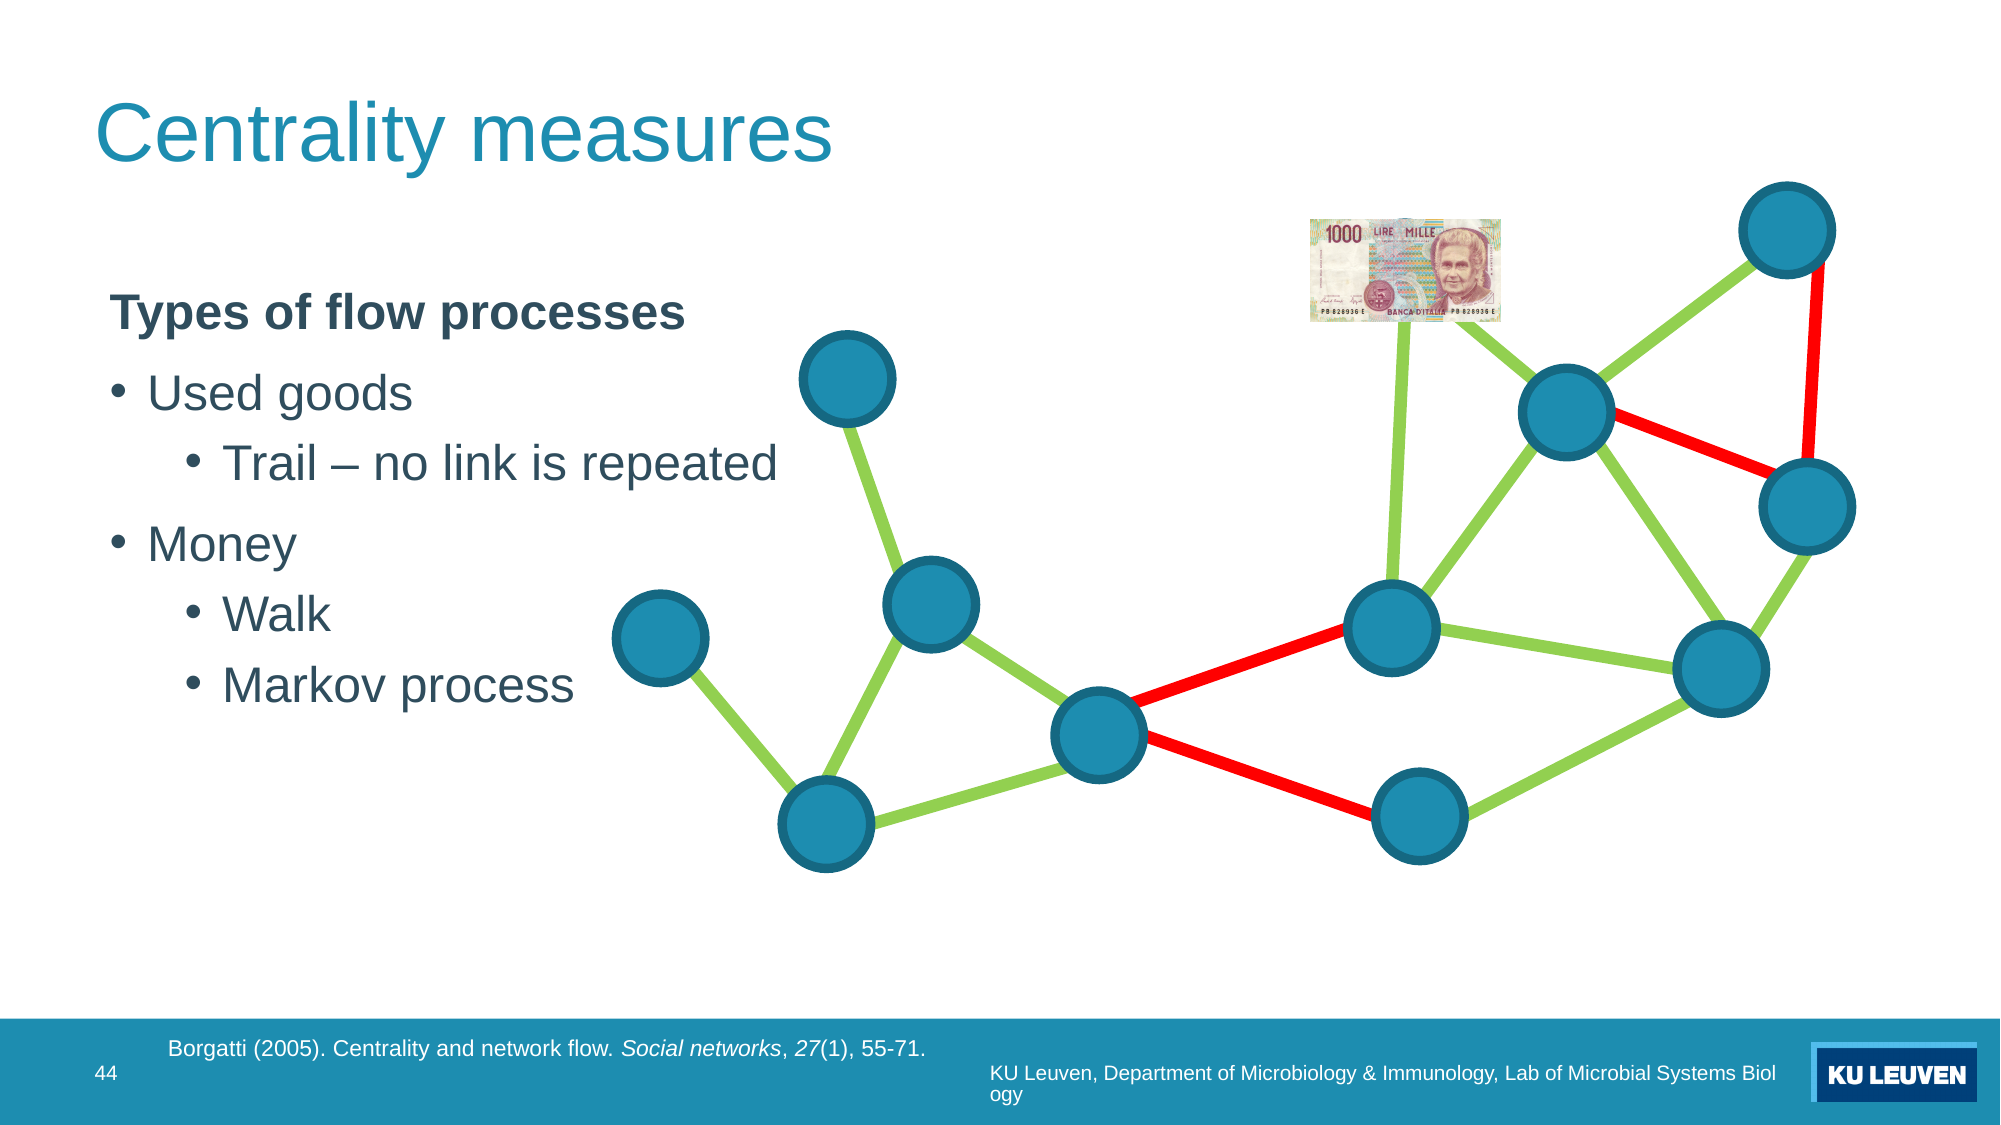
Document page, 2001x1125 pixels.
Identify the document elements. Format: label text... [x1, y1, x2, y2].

picture [1309, 219, 1501, 322]
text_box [616, 186, 1852, 869]
title Centrality measures [94, 33, 1906, 223]
footer KU Leuven, Department of Microbiology & Immunology, Lab of Microbial Systems Biology [989, 1018, 1809, 1125]
picture [1811, 1042, 1977, 1102]
text_box Borgatti (2005). Centrality and network flow. Social networks, 27(1), 55-71. [153, 1026, 977, 1069]
list Types of flow processes Used goods Trail – no link is repeated Money Walk Markov process [94, 271, 1906, 1004]
slide_number 44 [94, 1018, 201, 1125]
